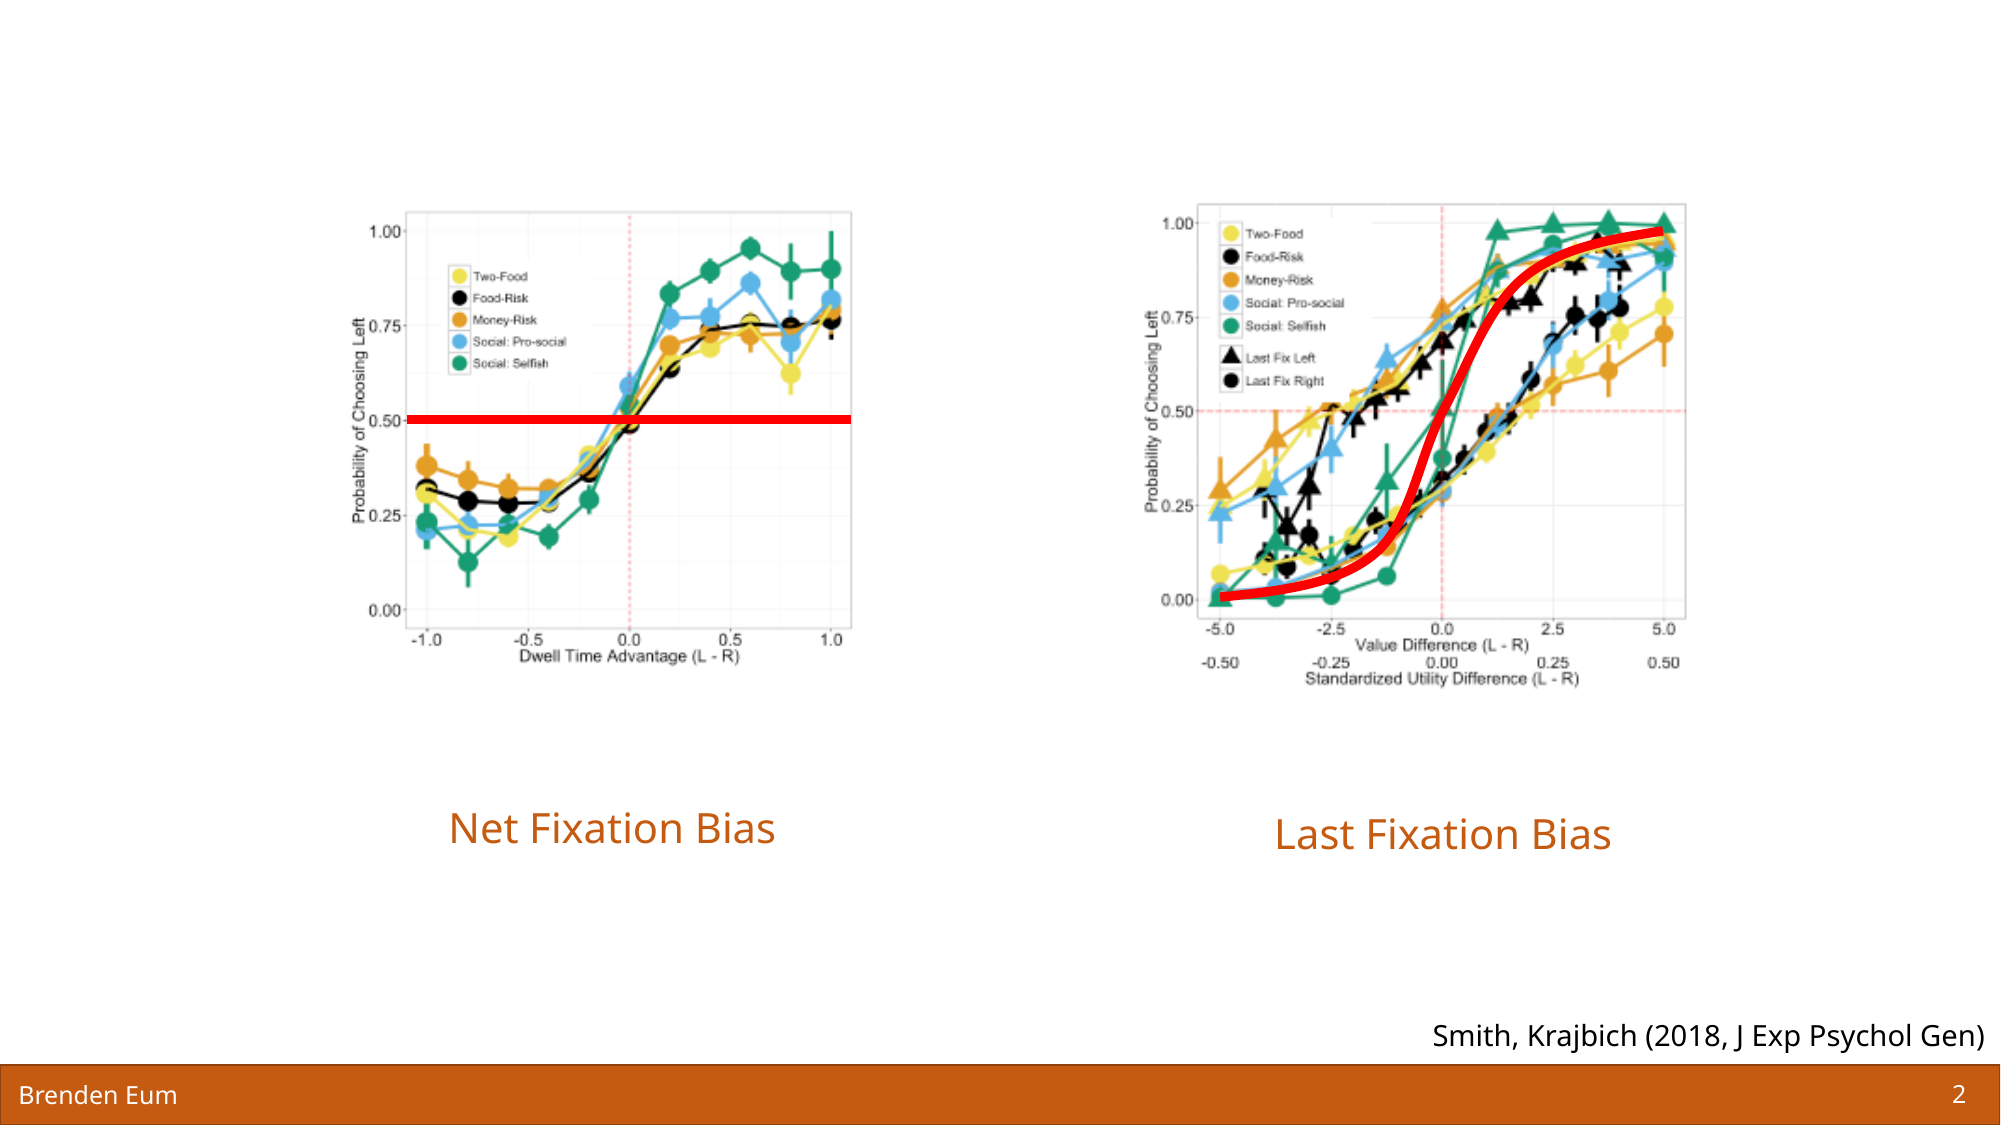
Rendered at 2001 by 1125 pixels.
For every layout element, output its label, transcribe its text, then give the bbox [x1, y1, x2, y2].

text_box Smith, Krajbich (2018, J Exp Psychol Gen) [1340, 1009, 2000, 1060]
picture [1132, 187, 1700, 717]
slide_number 2 [1672, 1065, 1982, 1125]
text_box Last Fixation Bias [1259, 800, 1628, 865]
picture [341, 194, 883, 709]
text_box Net Fixation Bias [433, 794, 791, 860]
footer Brenden Eum [3, 1065, 1341, 1125]
